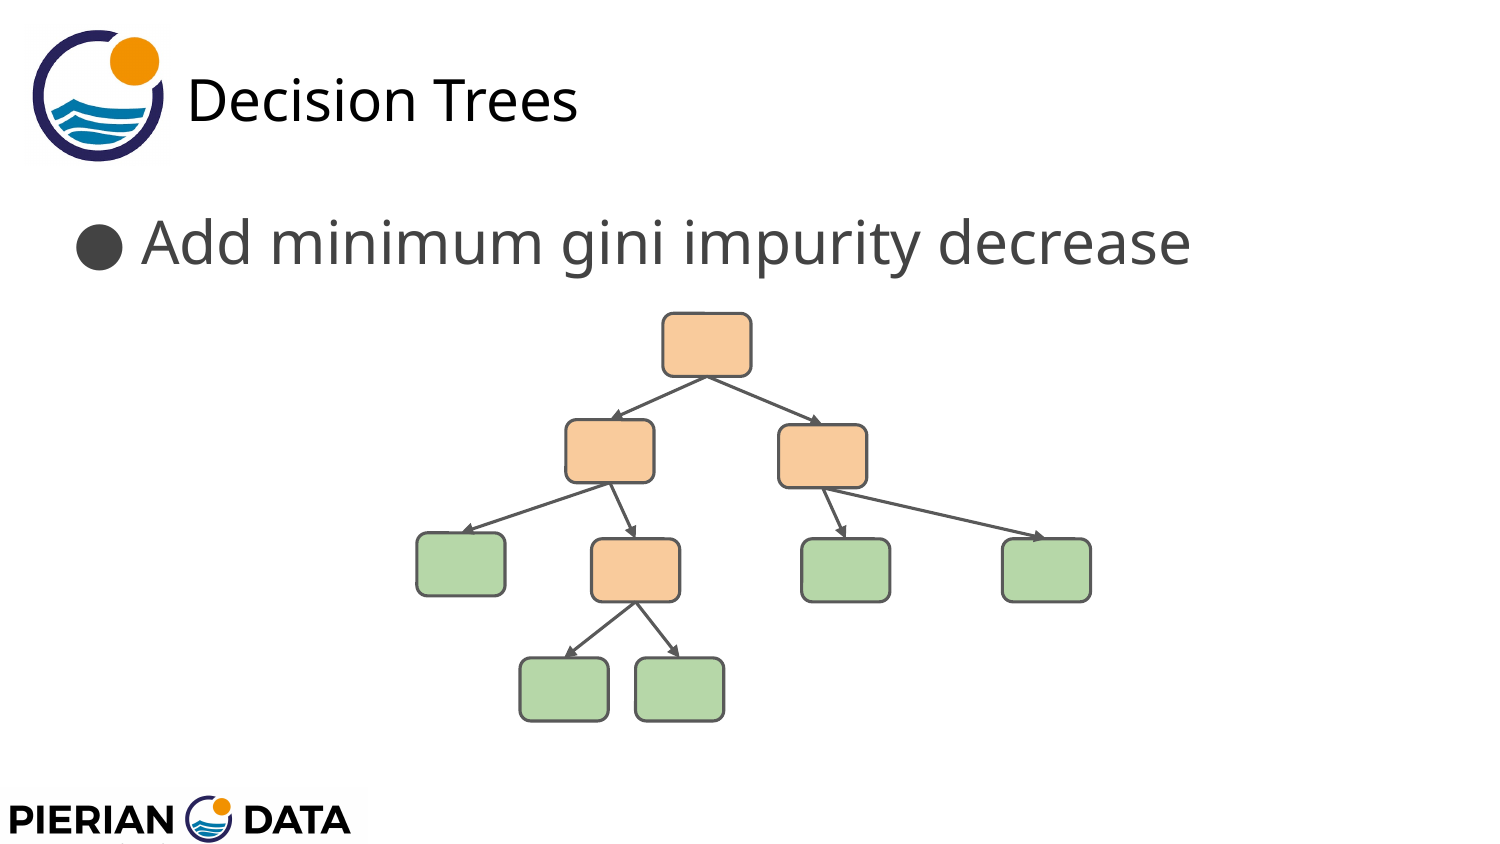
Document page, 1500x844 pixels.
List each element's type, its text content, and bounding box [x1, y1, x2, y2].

text_box [662, 313, 752, 374]
picture [24, 24, 172, 167]
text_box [563, 601, 635, 659]
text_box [611, 482, 636, 540]
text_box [635, 601, 680, 659]
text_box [460, 482, 611, 534]
picture [0, 787, 368, 844]
title Decision Trees [176, 48, 1449, 143]
text_box [635, 657, 724, 721]
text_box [847, 487, 1047, 539]
text_box [801, 538, 890, 602]
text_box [706, 376, 823, 425]
list Add minimum gini impurity decrease [51, 189, 1476, 283]
text_box [591, 538, 680, 600]
text_box [778, 424, 867, 488]
text_box [1002, 538, 1091, 602]
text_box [609, 375, 706, 420]
text_box [519, 657, 609, 721]
text_box [565, 419, 655, 483]
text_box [822, 487, 847, 539]
text_box [416, 532, 506, 596]
